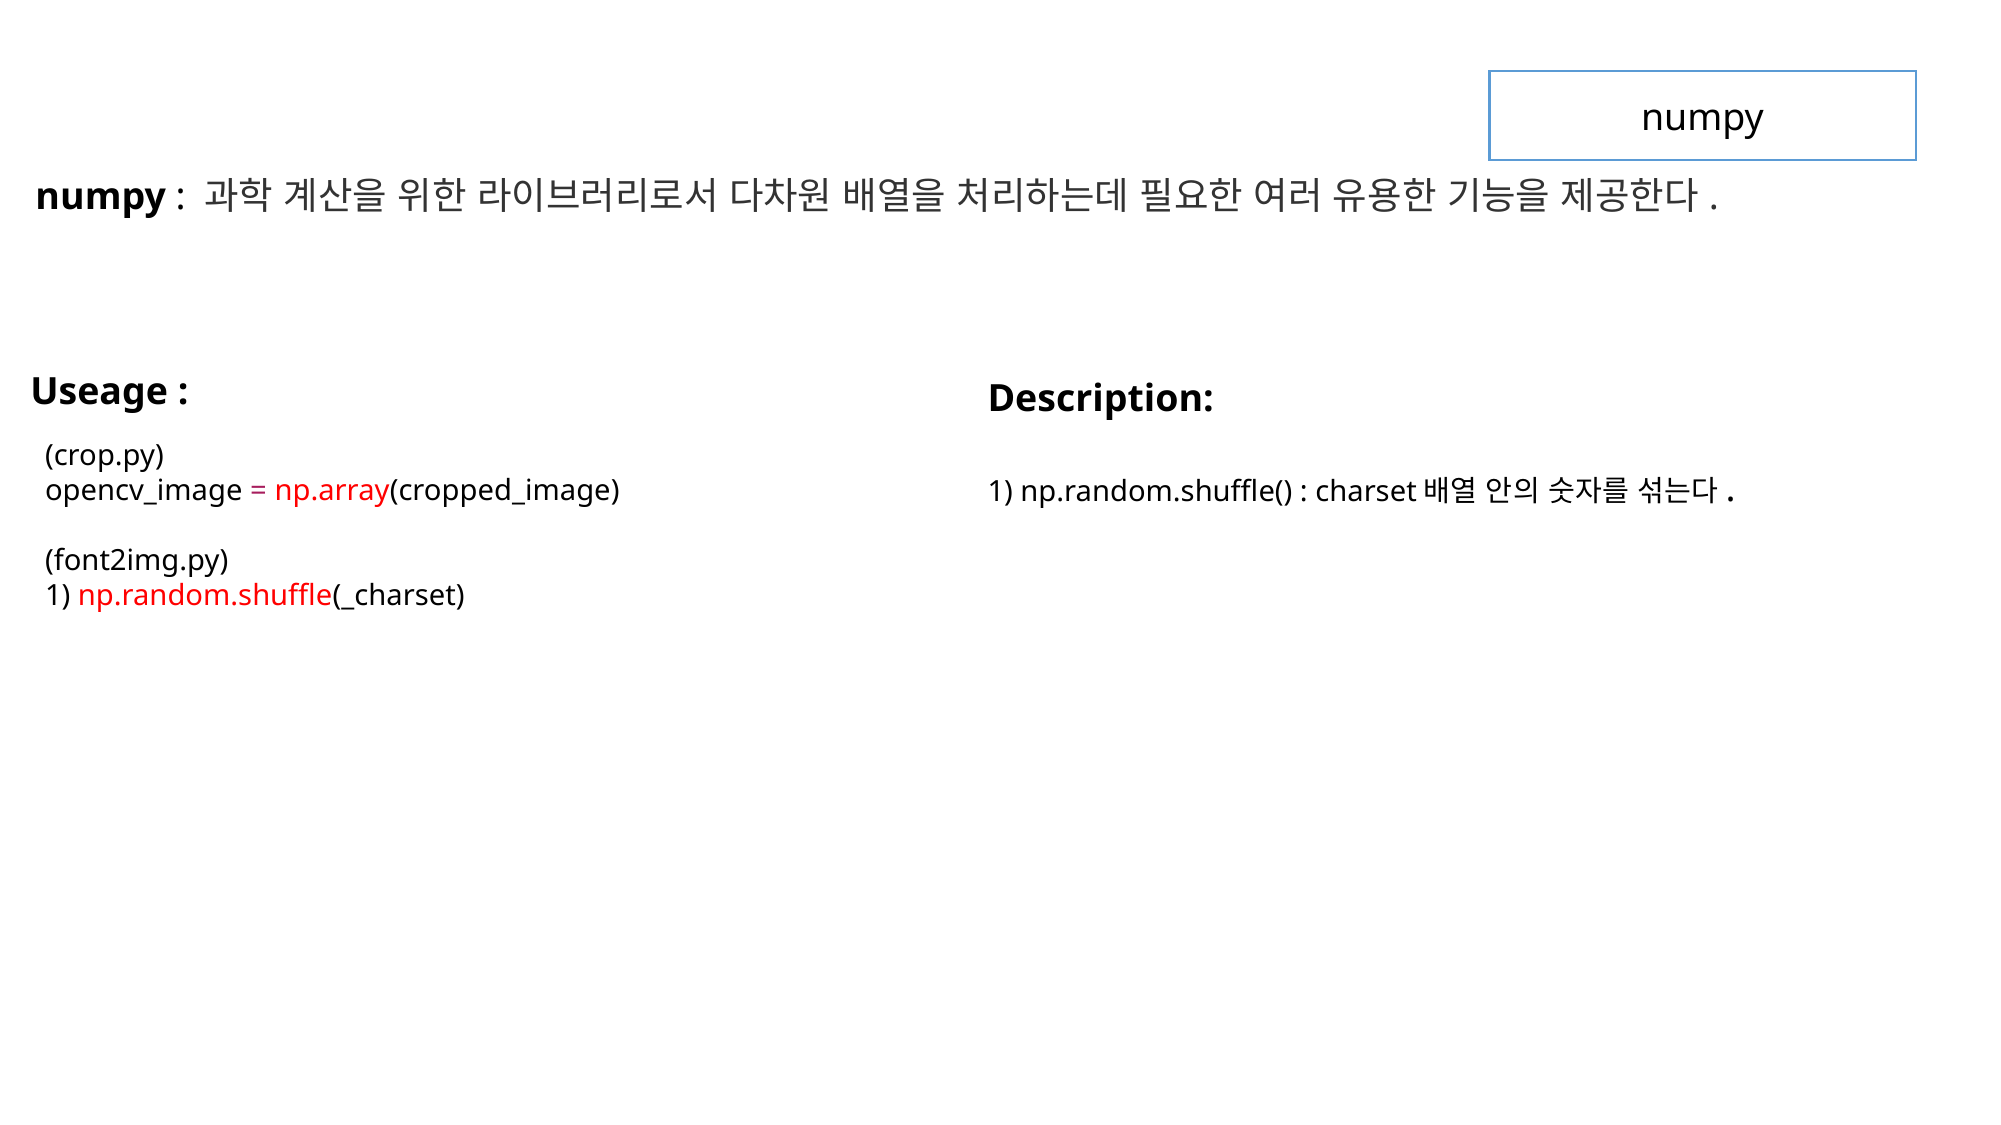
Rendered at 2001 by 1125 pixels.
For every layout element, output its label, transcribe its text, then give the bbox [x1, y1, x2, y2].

text_box numpy [1488, 70, 1917, 161]
text_box numpy : 과학 계산을 위한 라이브러리로서 다차원 배열을 처리하는데 필요한 여러 유용한 기능을 제공한다. [10, 164, 1978, 224]
text_box (crop.py) opencv_image = np.array(cropped_image) (font2img.py) 1) np.random.shuffle(_charset) [45, 435, 620, 611]
text_box Description: 1) np.random.shuffle() : charset배열 안의 숫자를 섞는다. [972, 366, 1787, 517]
text_box Useage : [30, 366, 199, 412]
